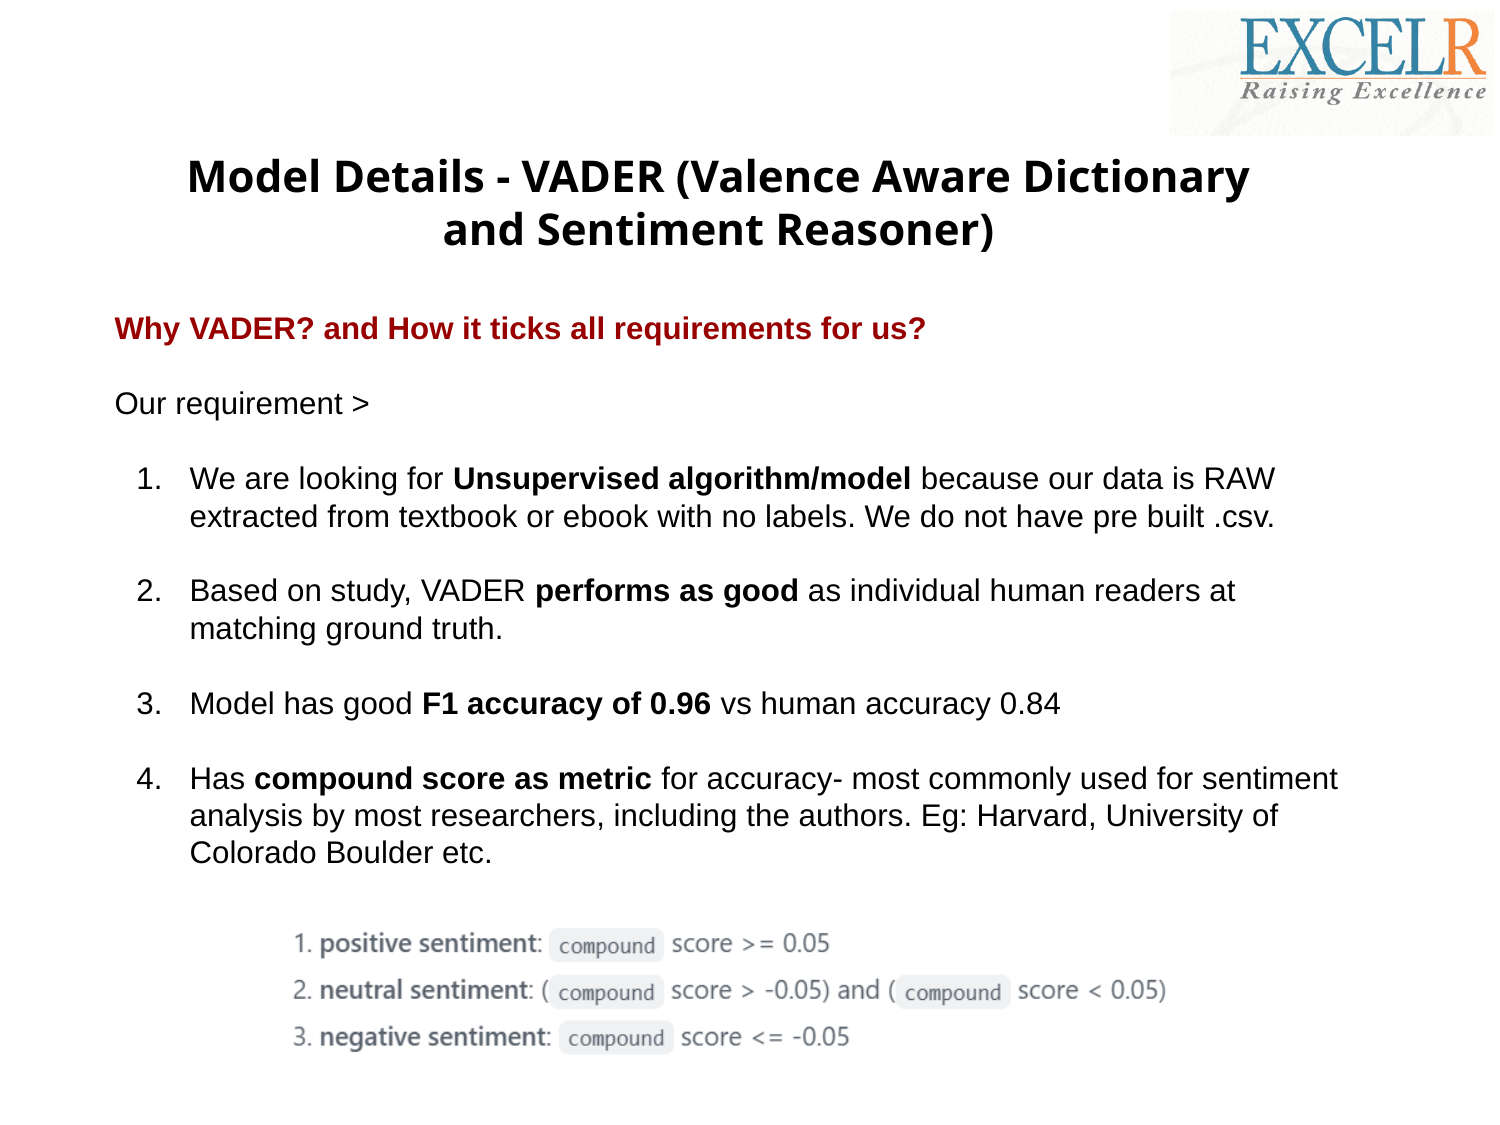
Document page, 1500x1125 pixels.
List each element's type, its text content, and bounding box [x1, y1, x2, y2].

picture [1169, 9, 1494, 136]
text_box Why VADER? and How it ticks all requirements for us? Our requirement > We are looking for Unsupervised algorithm/model because our data is RAW extracted from textbook or ebook with no labels. We do not have pre built .csv. Based on study, VADER performs as good as individual human readers at matching ground truth. Model has good F1 accuracy of 0.96 vs human accuracy 0.84 Has compound score as metric for accuracy- most commonly used for sentiment analysis by most researchers, including the authors. Eg: Harvard, University of Colorado Boulder etc. [99, 300, 1360, 1103]
picture [275, 913, 1186, 1066]
text_box Model Details - VADER (Valence Aware Dictionary and Sentiment Reasoner) [145, 148, 1292, 300]
